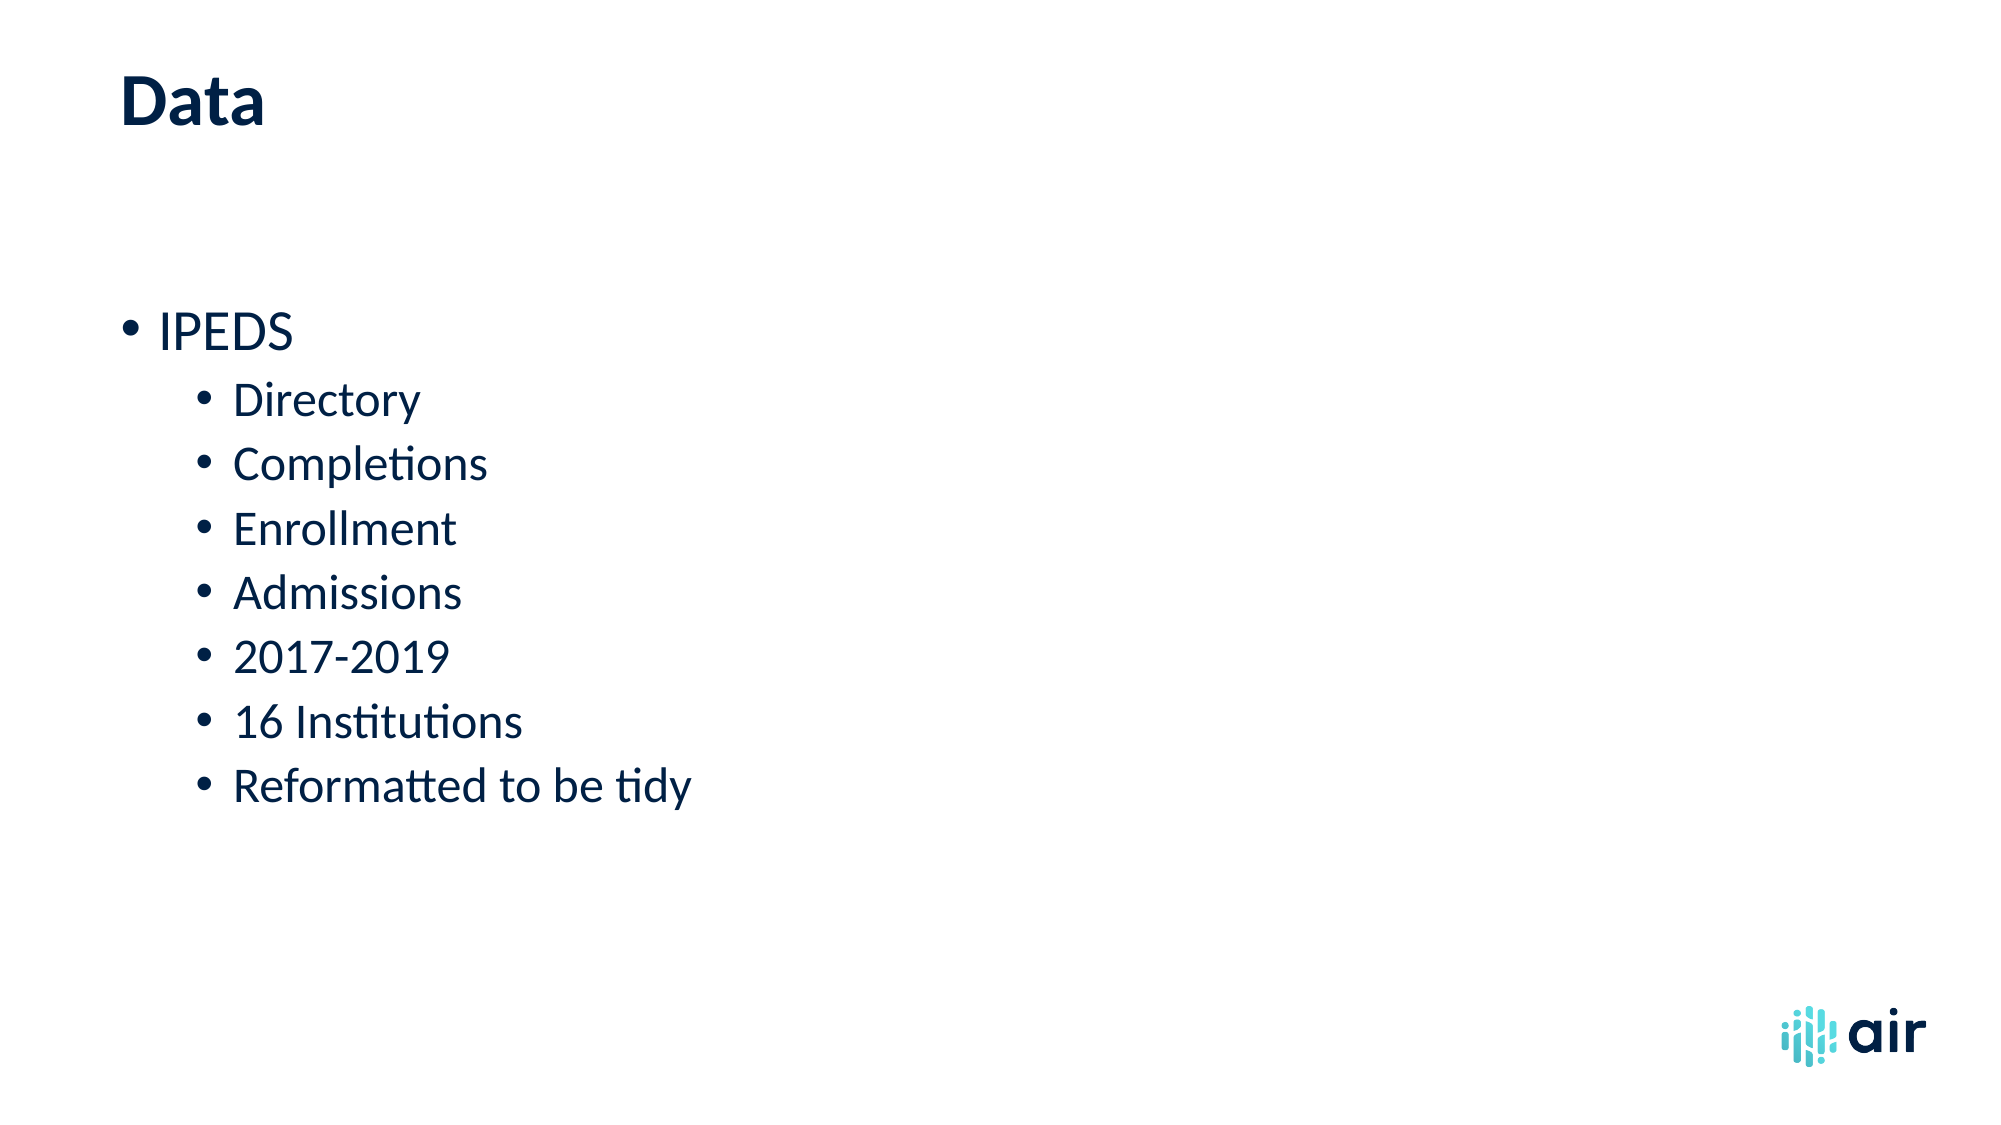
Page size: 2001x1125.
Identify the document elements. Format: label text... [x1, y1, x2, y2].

title Data [105, 52, 1895, 240]
picture [1773, 1001, 1932, 1070]
list IPEDS Directory Completions Enrollment Admissions 2017-2019 16 Institutions Reformatted to be tidy [105, 292, 1895, 1014]
